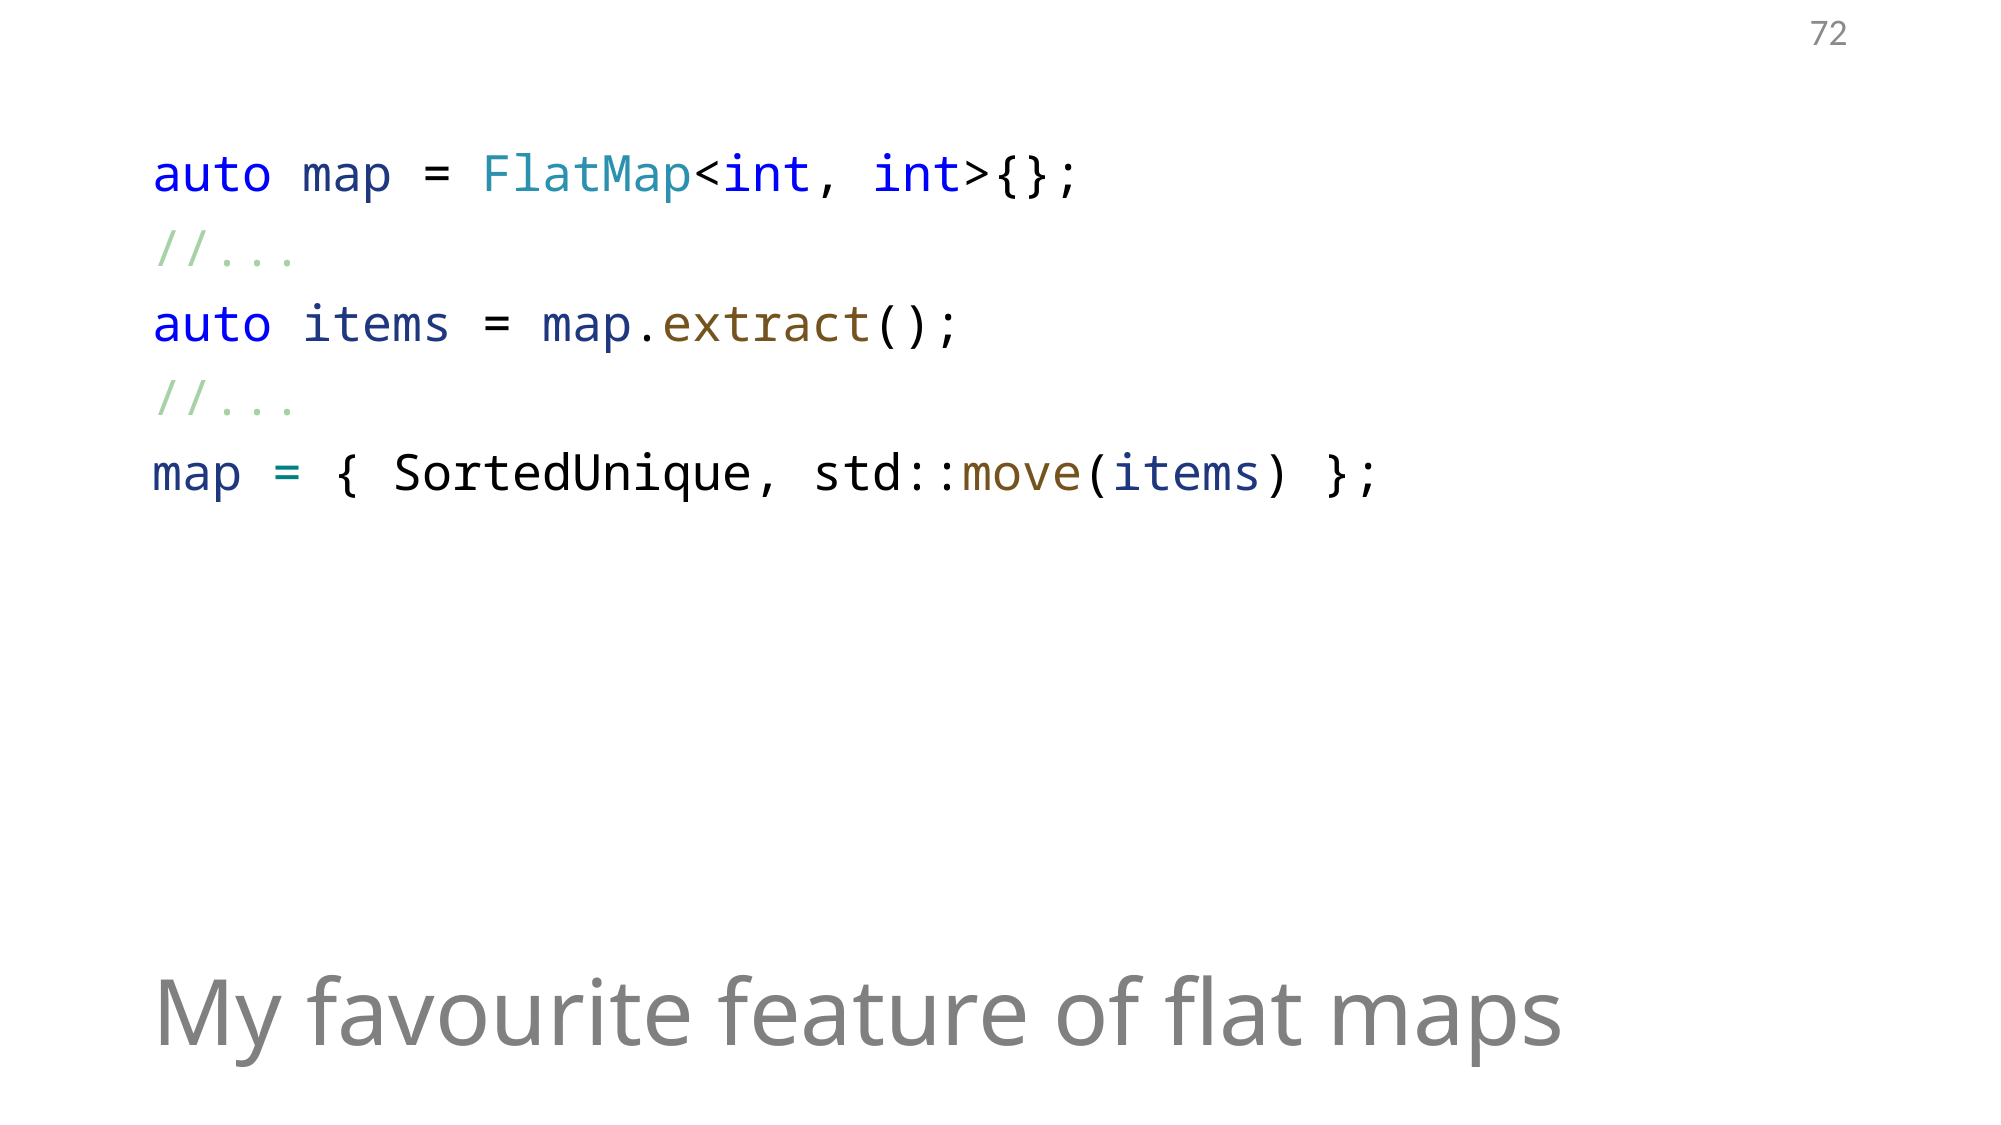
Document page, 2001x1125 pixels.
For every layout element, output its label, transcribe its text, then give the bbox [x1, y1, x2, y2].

list auto map = FlatMap<int, int>{}; //... auto items = map.extract(); //... map = { SortedUnique, std::move(items) }; [137, 59, 2000, 908]
title My favourite feature of flat maps [137, 908, 1863, 1125]
slide_number 72 [1412, 0, 1863, 60]
